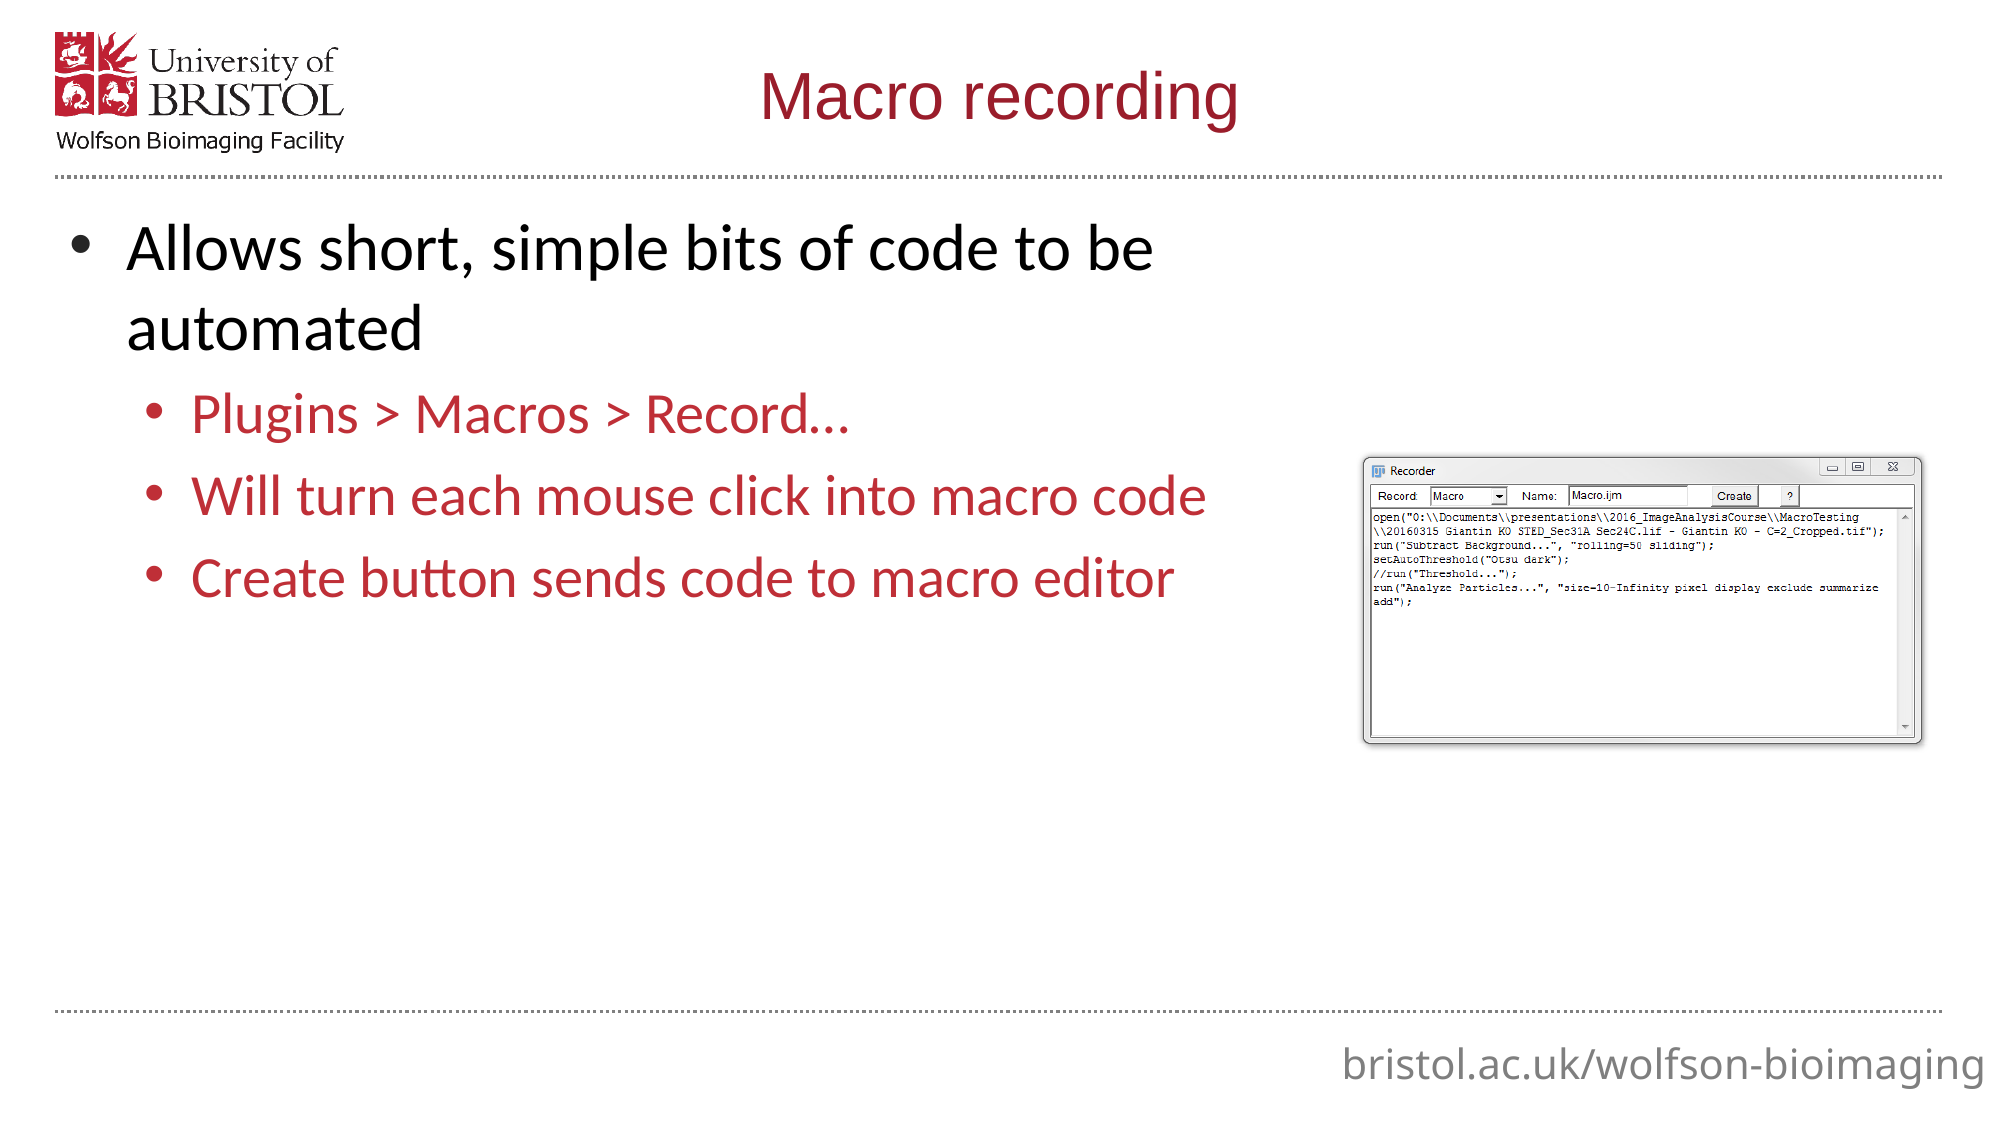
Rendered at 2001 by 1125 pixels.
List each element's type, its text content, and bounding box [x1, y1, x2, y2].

list Allows short, simple bits of code to be automated Plugins > Macros > Record… Will turn each mouse click into macro code Create button sends code to macro editor [55, 196, 1304, 1005]
picture [1350, 446, 1941, 755]
picture [55, 32, 344, 153]
title Macro recording [396, 41, 1604, 140]
